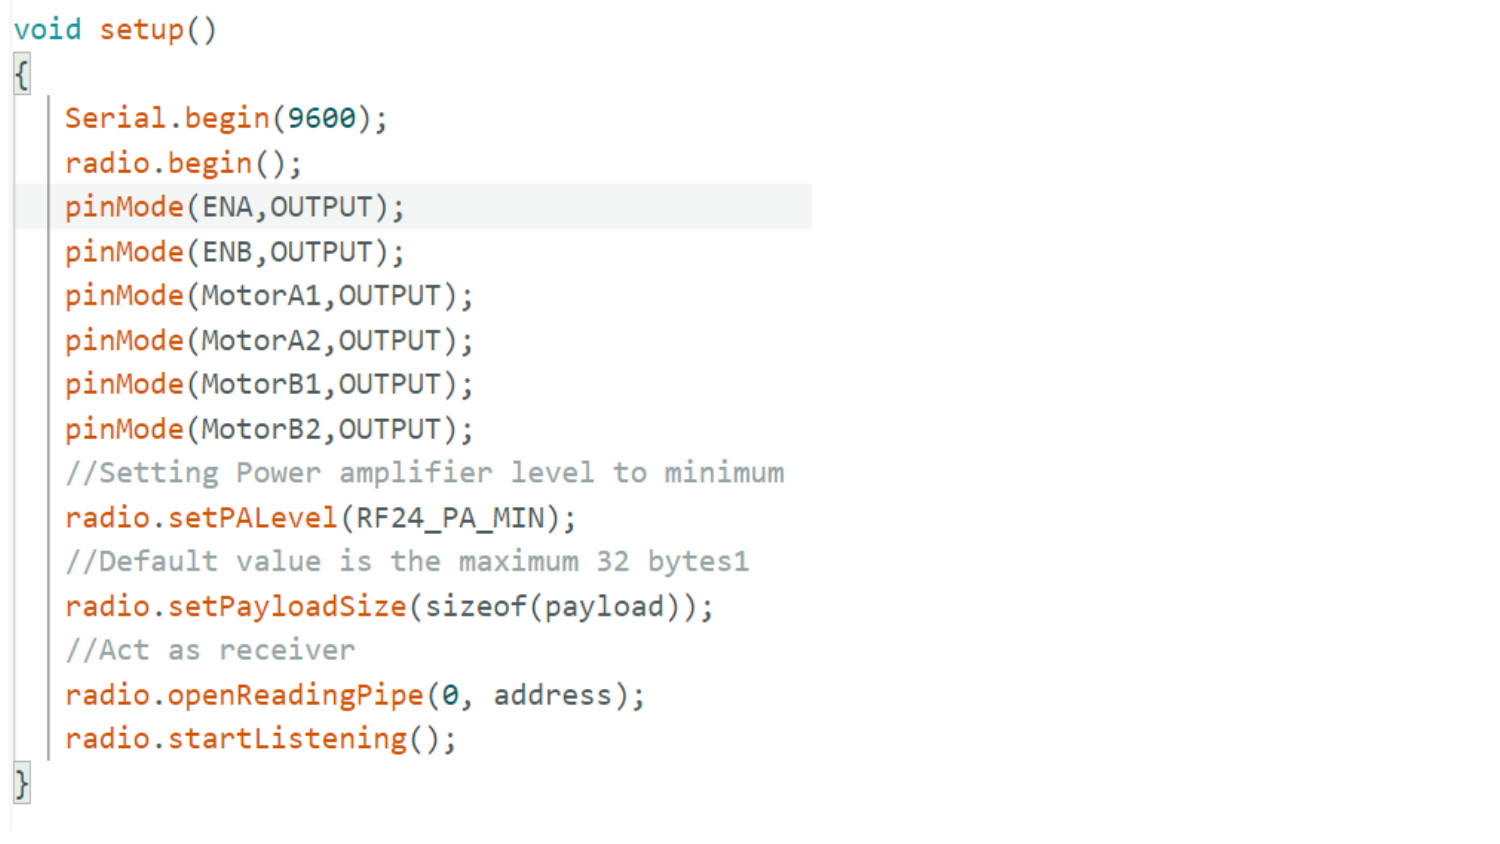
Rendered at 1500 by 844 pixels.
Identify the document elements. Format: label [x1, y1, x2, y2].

picture [0, 0, 812, 831]
